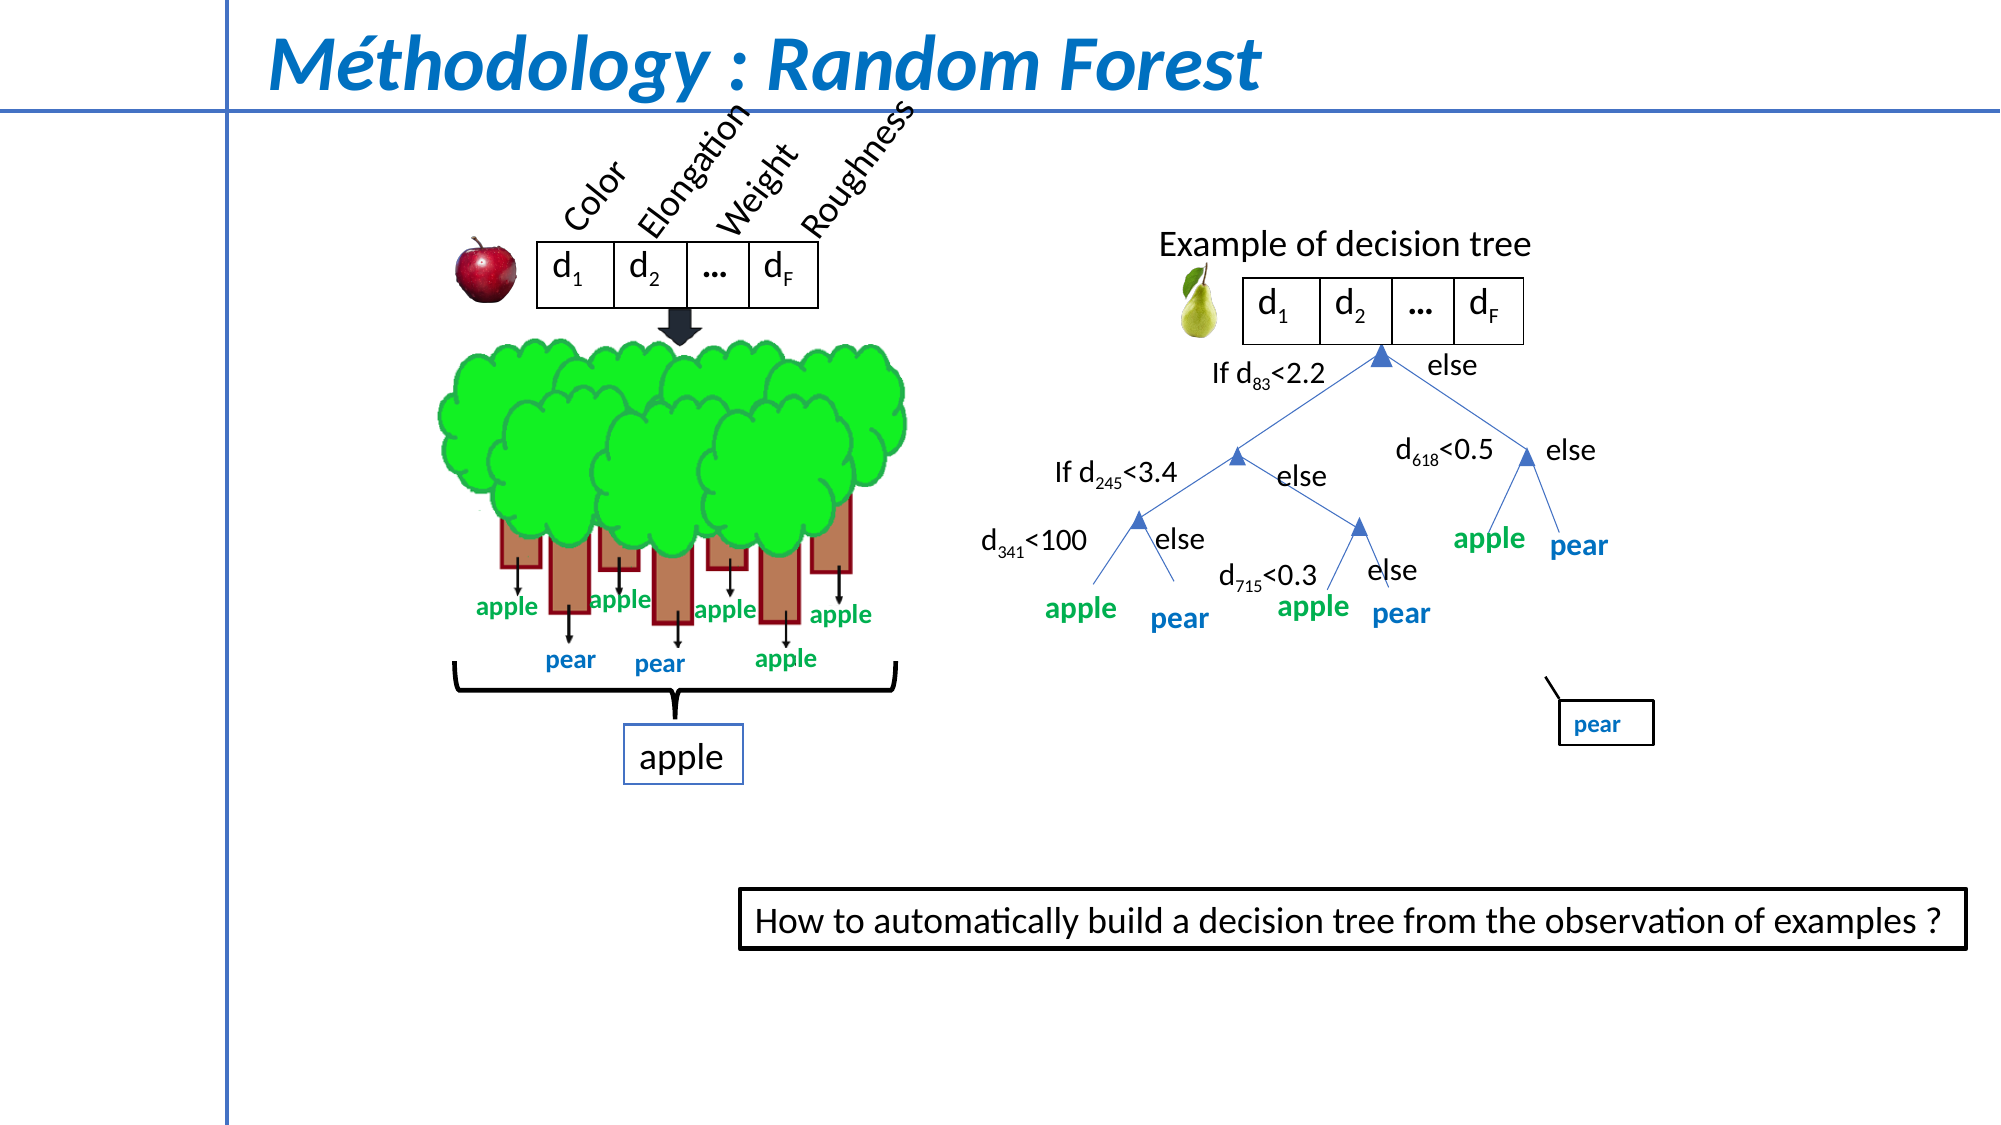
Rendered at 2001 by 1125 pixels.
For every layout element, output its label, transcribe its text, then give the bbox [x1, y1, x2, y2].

picture [1165, 258, 1236, 338]
text_box pear [1559, 700, 1654, 746]
text_box [890, 681, 895, 691]
table_header d1 [538, 243, 613, 279]
table_header dF [1455, 279, 1523, 336]
text_box apple [623, 723, 744, 785]
table_header … [1393, 279, 1453, 336]
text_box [461, 573, 890, 713]
list Méthodology : Random Forest [252, 15, 1876, 111]
table_header d1 [1244, 279, 1319, 336]
table_header … [688, 243, 748, 279]
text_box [425, 279, 911, 681]
table_header dF [750, 243, 817, 279]
text_box Color [535, 132, 651, 257]
text_box Elongation [610, 73, 773, 263]
table_header d2 [1321, 279, 1391, 336]
text_box Example of decision tree [1144, 211, 1610, 272]
picture [455, 236, 517, 303]
text_box Weight [690, 115, 821, 263]
text_box How to automatically build a decision tree from the observation of examples ? [740, 888, 1966, 949]
table_header d2 [615, 243, 686, 279]
text_box Roughness [773, 70, 938, 263]
text_box [455, 681, 461, 691]
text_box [1545, 676, 1560, 699]
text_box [966, 336, 1696, 644]
